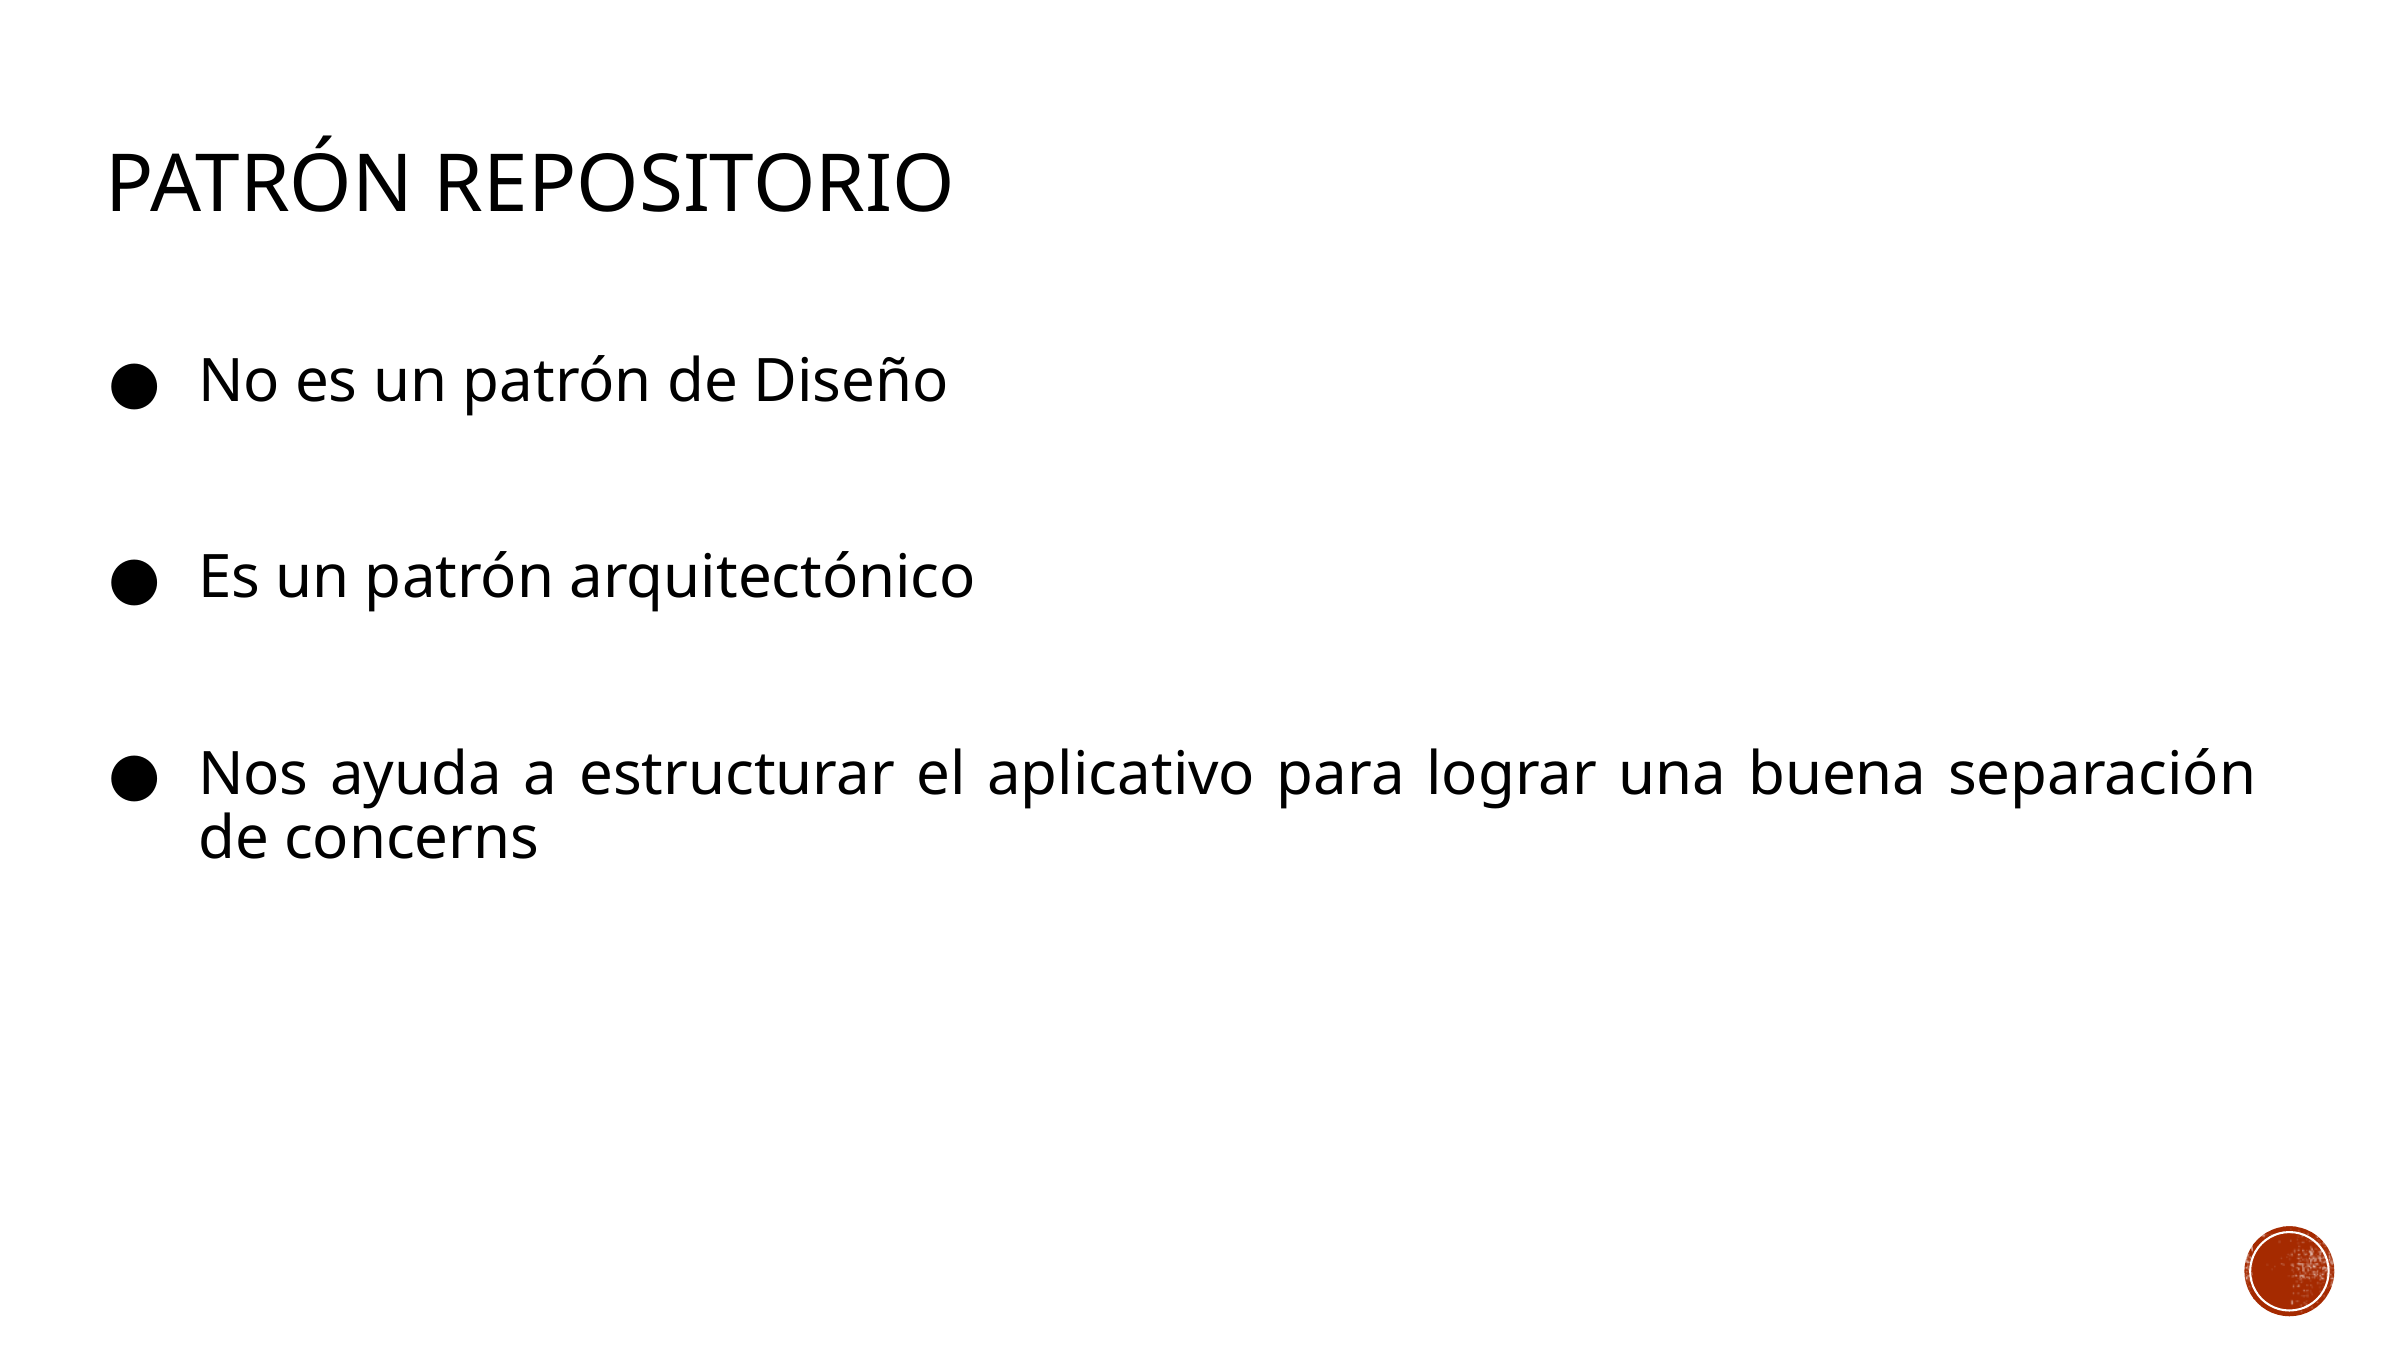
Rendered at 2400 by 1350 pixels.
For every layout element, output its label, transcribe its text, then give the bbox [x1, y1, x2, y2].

text_box No es un patrón de Diseño Es un patrón arquitectónico Nos ayuda a estructurar el aplicativo para lograr una buena separación de concerns [54, 326, 2282, 1134]
title Patrón Repositorio [81, 107, 1958, 268]
